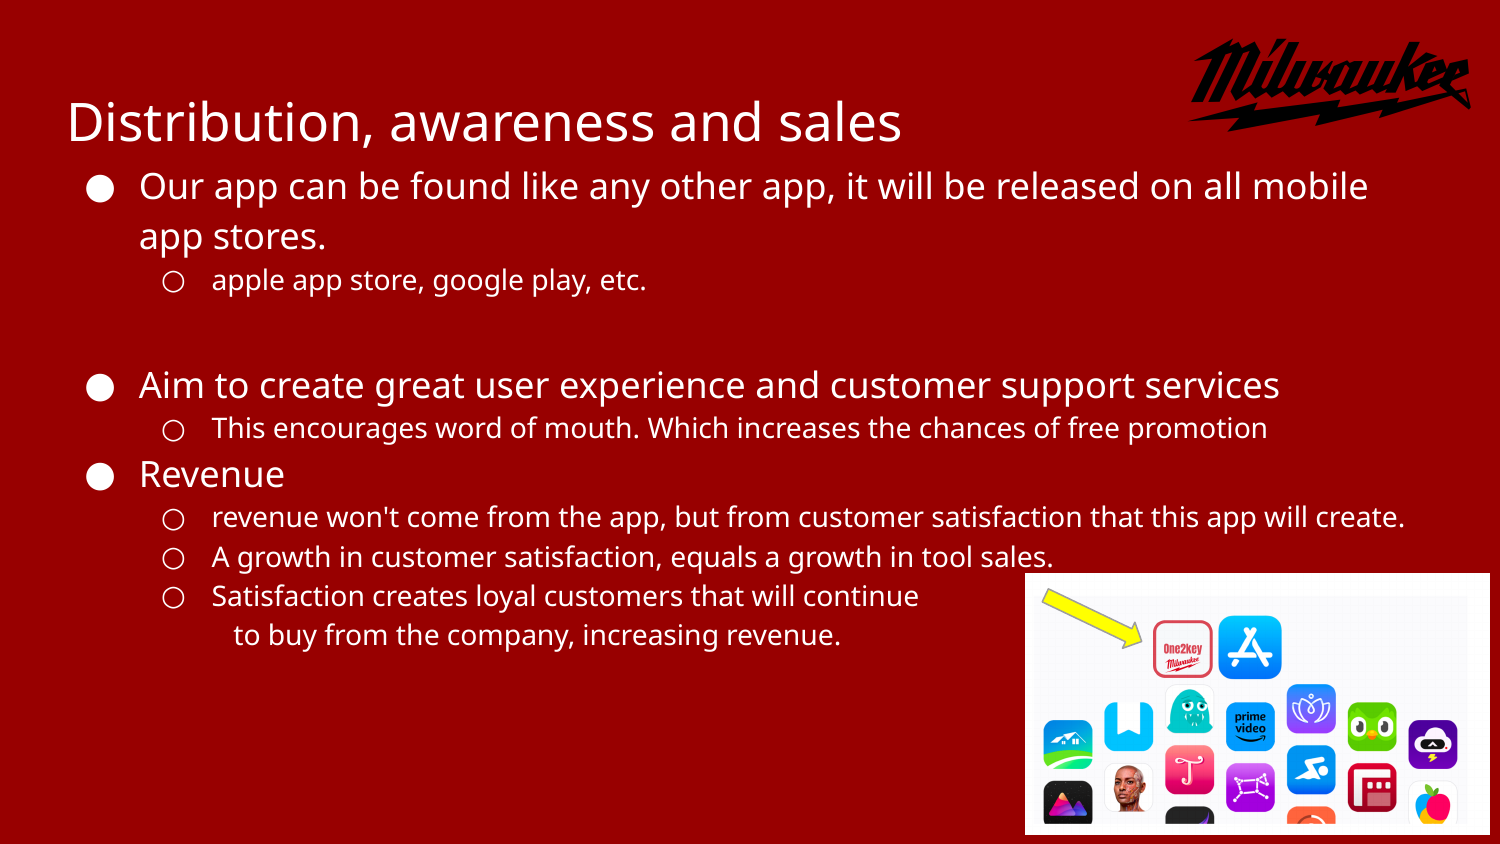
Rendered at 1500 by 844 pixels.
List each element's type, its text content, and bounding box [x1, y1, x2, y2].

picture [1024, 573, 1491, 836]
list Our app can be found like any other app, it will be released on all mobile app stores. apple app store, google play, etc. Aim to create great user experience and customer support services This encourages word of mouth. Which increases the chances of free promotion Revenue revenue won't come from the app, but from customer satisfaction that this app will create. A growth in customer satisfaction, equals a growth in tool sales. Satisfaction creates loyal customers that will continue to buy from the company, increasing revenue. [51, 141, 1449, 703]
picture [1182, 0, 1475, 231]
title Distribution, awareness and sales [51, 72, 1177, 141]
